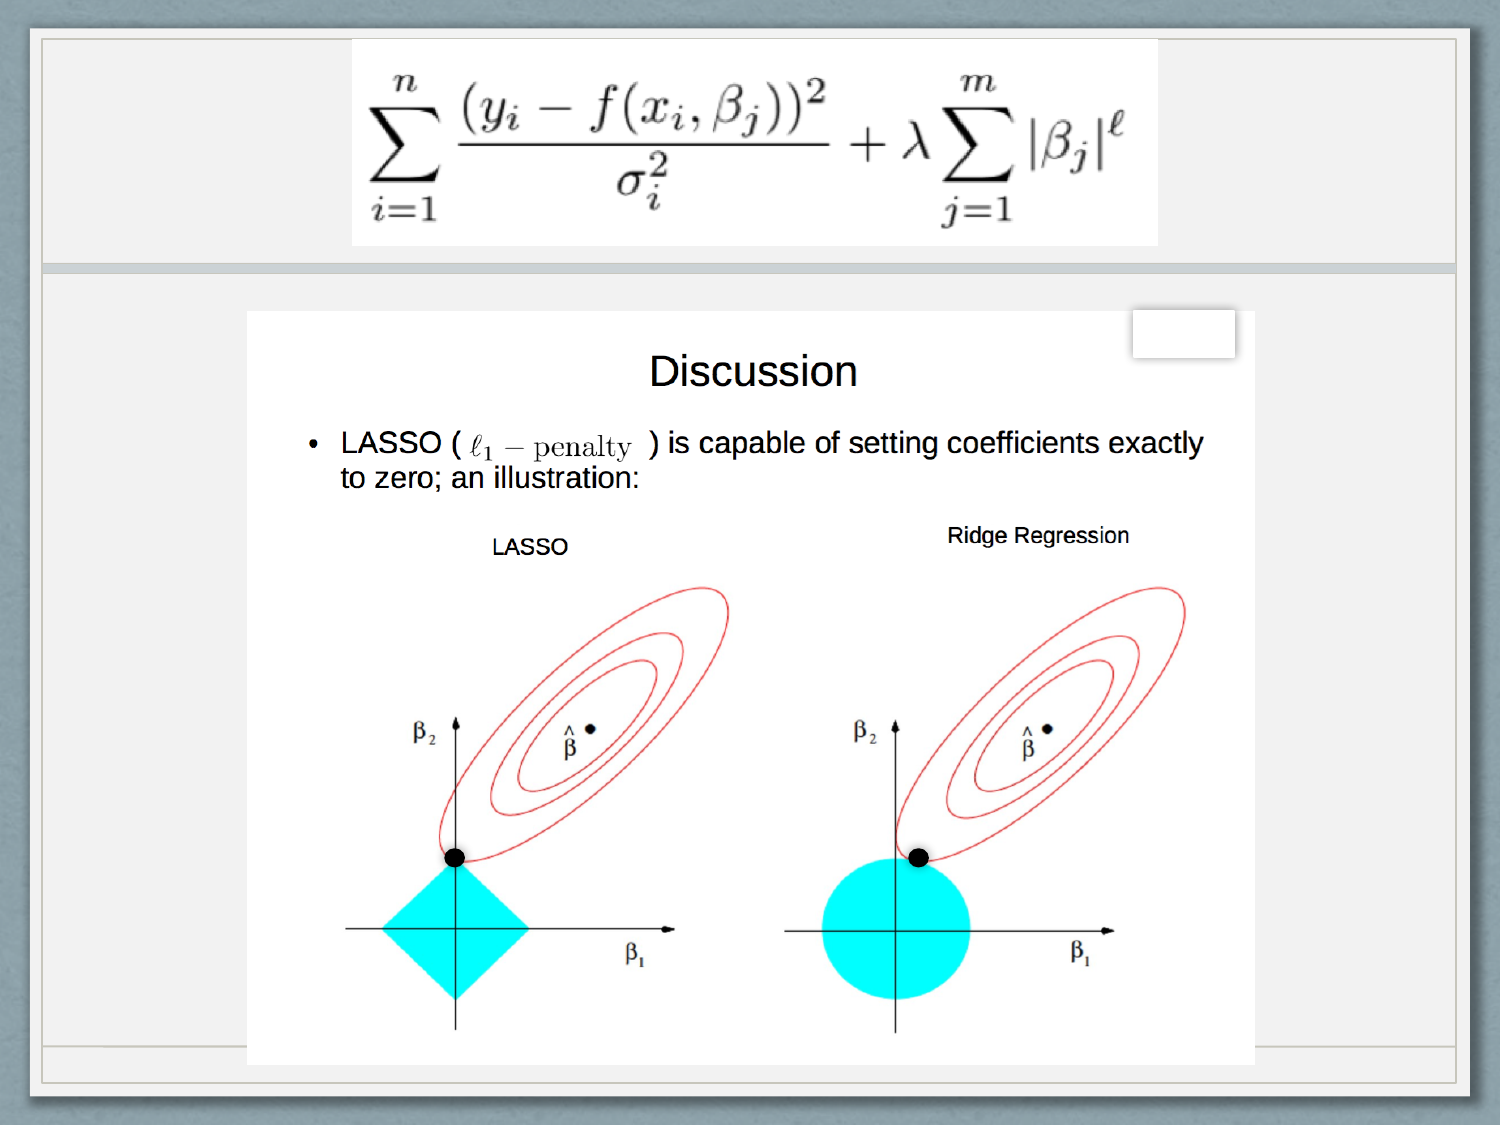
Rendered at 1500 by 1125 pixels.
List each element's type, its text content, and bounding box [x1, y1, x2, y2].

picture [246, 310, 1256, 1065]
title Parameters go to 0 [147, 40, 1353, 260]
picture [352, 39, 1158, 247]
